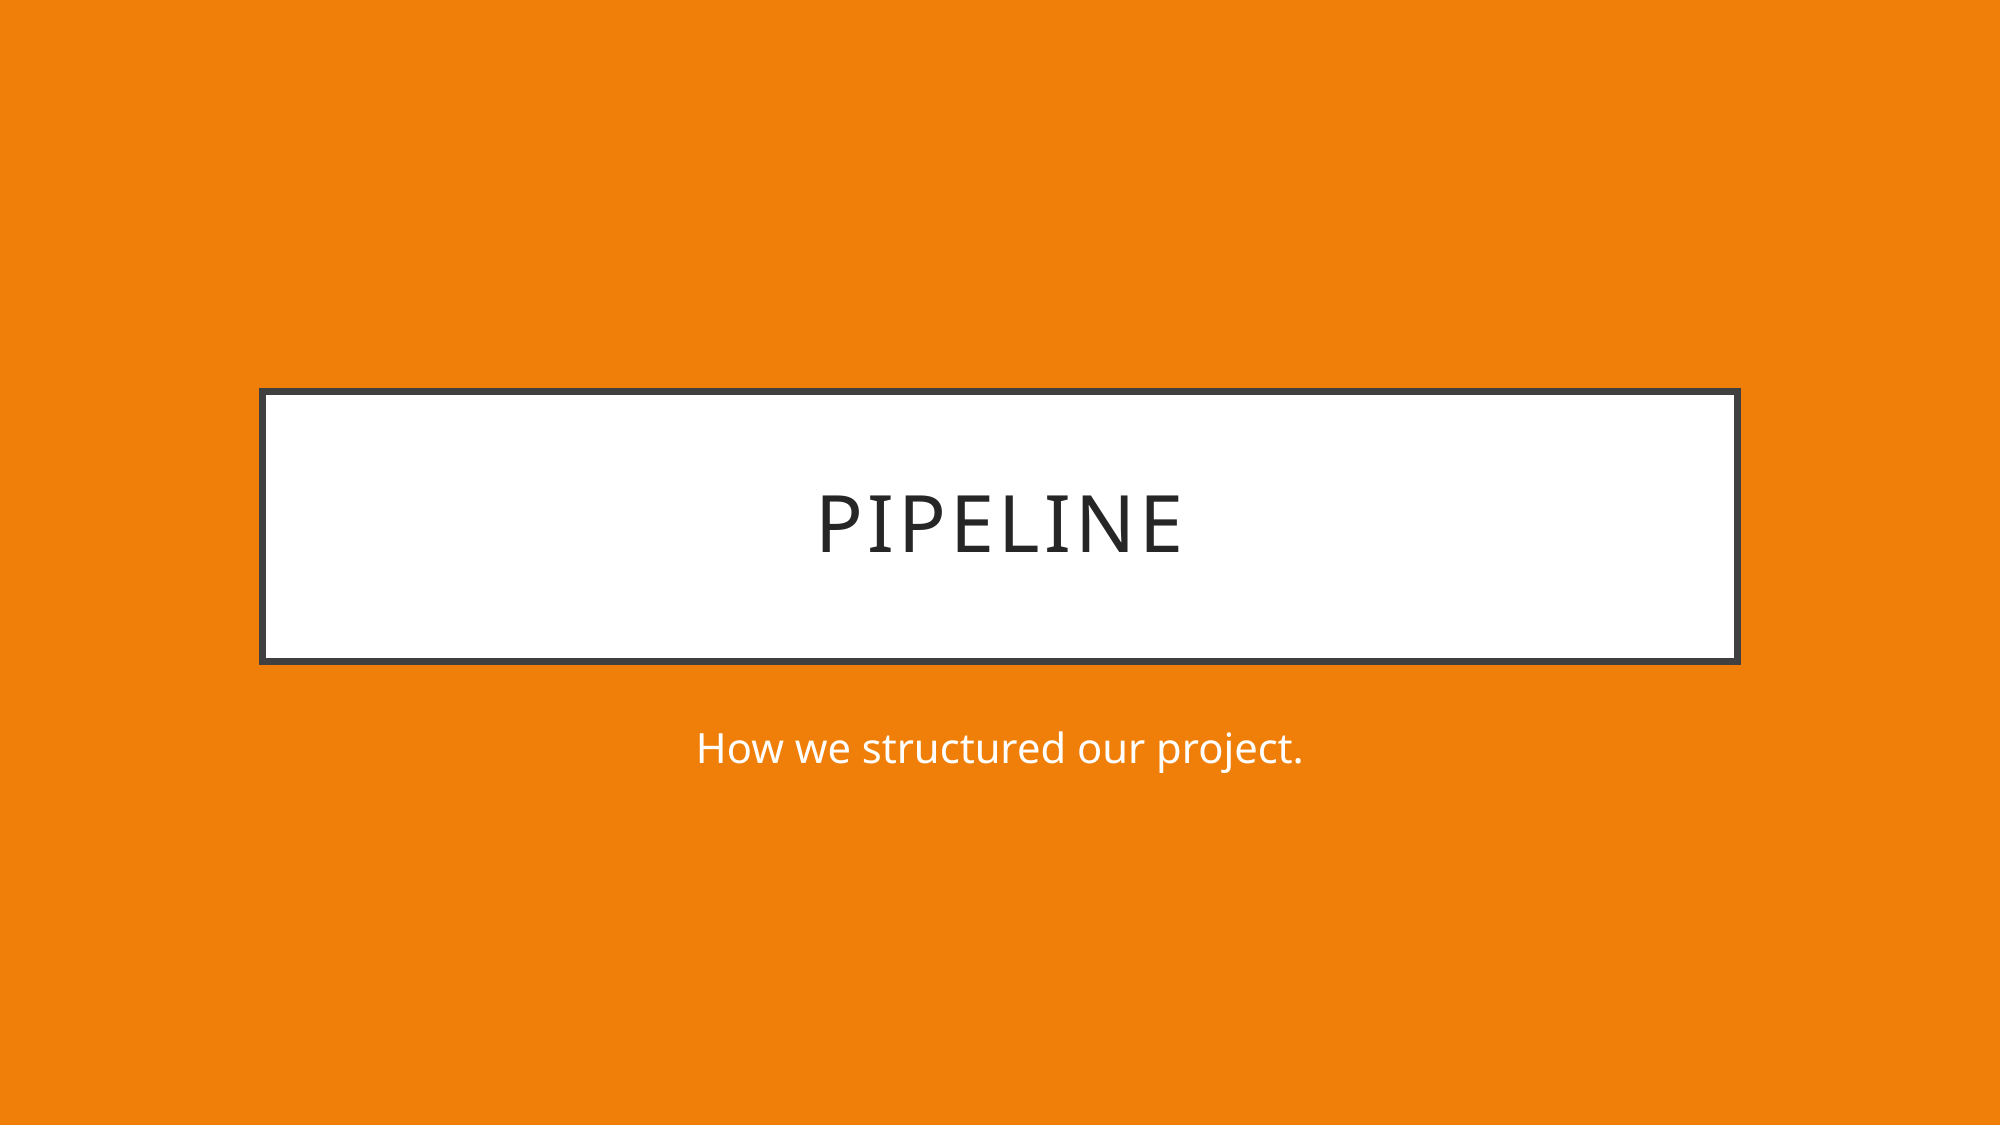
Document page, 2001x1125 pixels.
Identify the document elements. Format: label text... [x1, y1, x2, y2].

title Pipeline [259, 388, 1741, 665]
list How we structured our project. [442, 713, 1558, 922]
